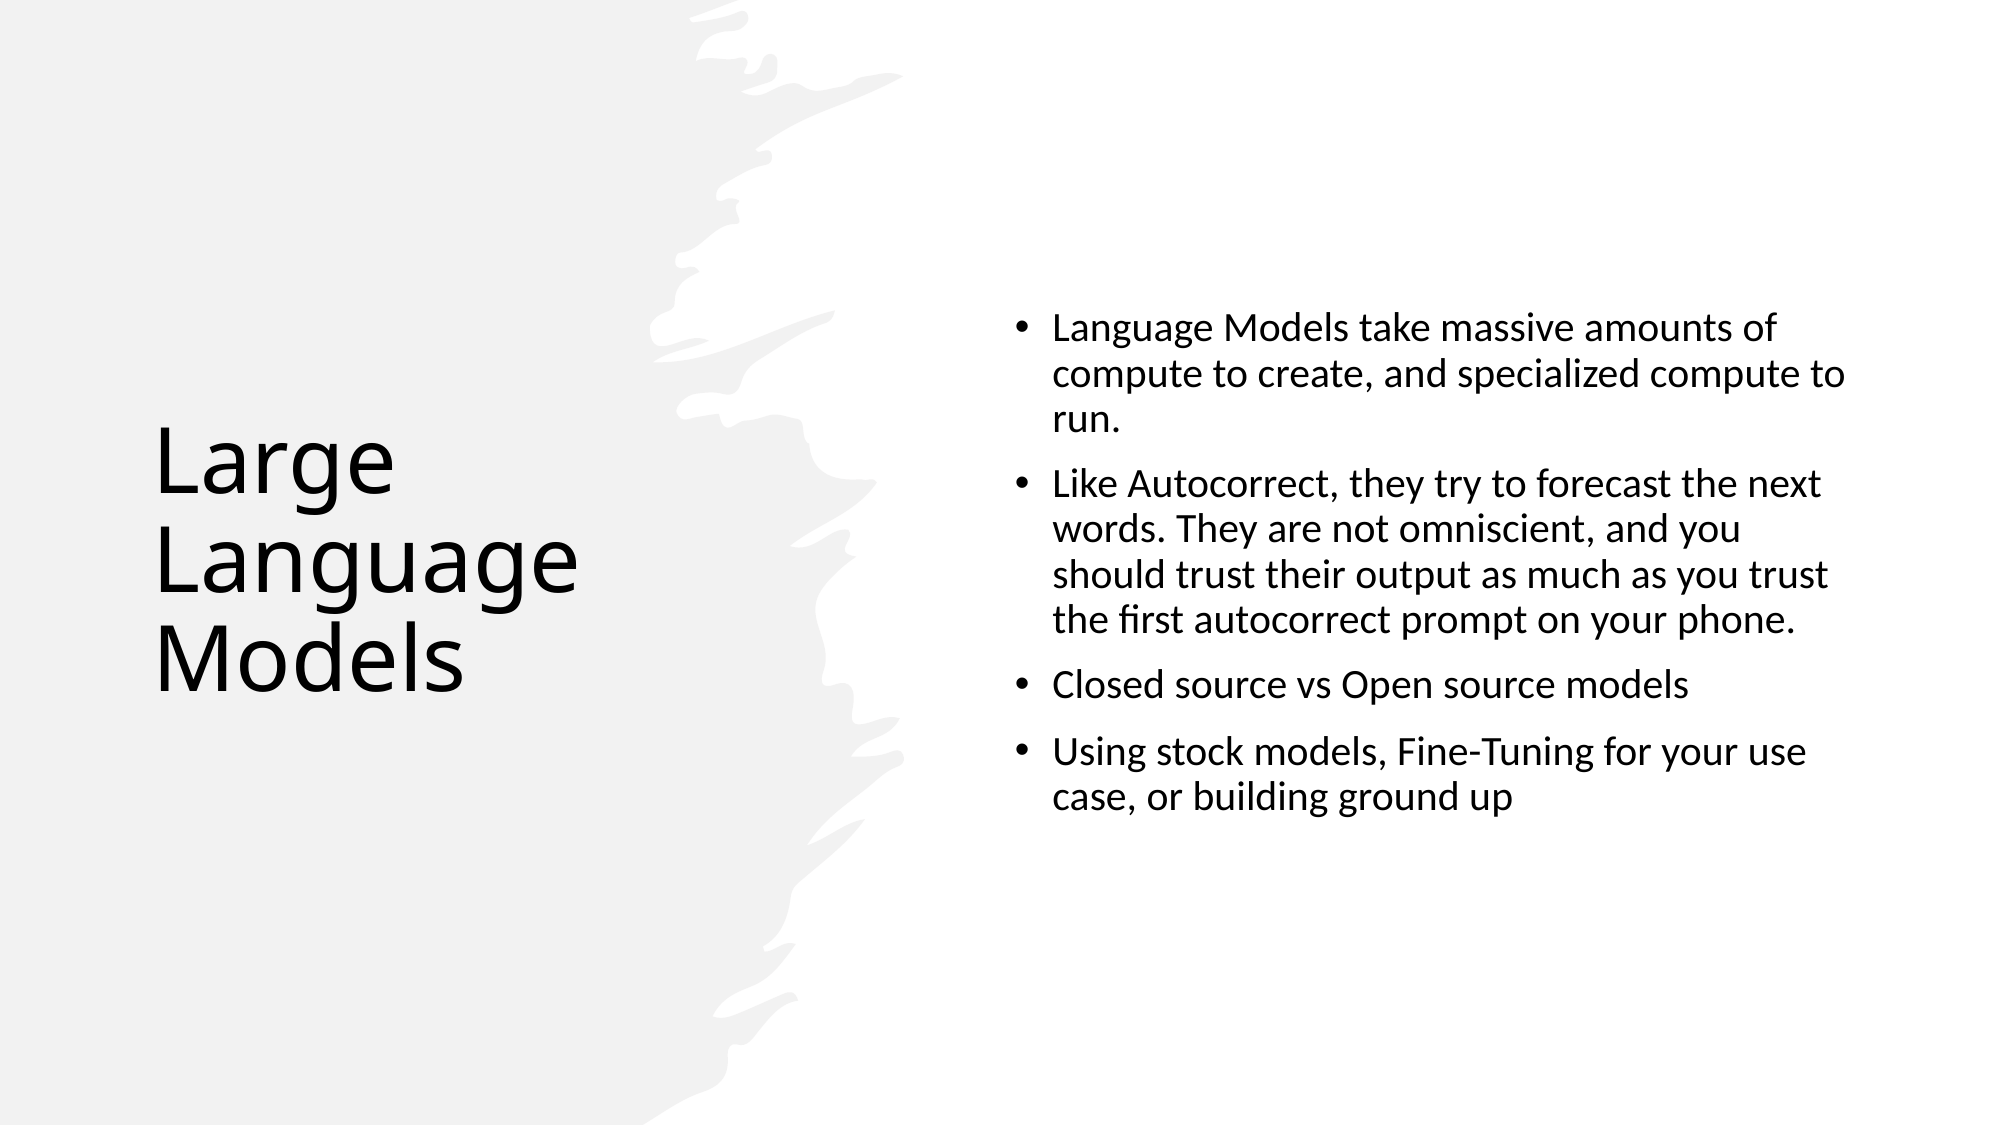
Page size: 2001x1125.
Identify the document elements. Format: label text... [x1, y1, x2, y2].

title Large Language Models [137, 116, 800, 1008]
list Language Models take massive amounts of compute to create, and specialized compute to run. Like Autocorrect, they try to forecast the next words. They are not omniscient, and you should trust their output as much as you trust the first autocorrect prompt on your phone. Closed source vs Open source models Using stock models, Fine-Tuning for your use case, or building ground up [999, 116, 1863, 1008]
text_box [645, 0, 2000, 1125]
text_box [0, 0, 904, 1125]
